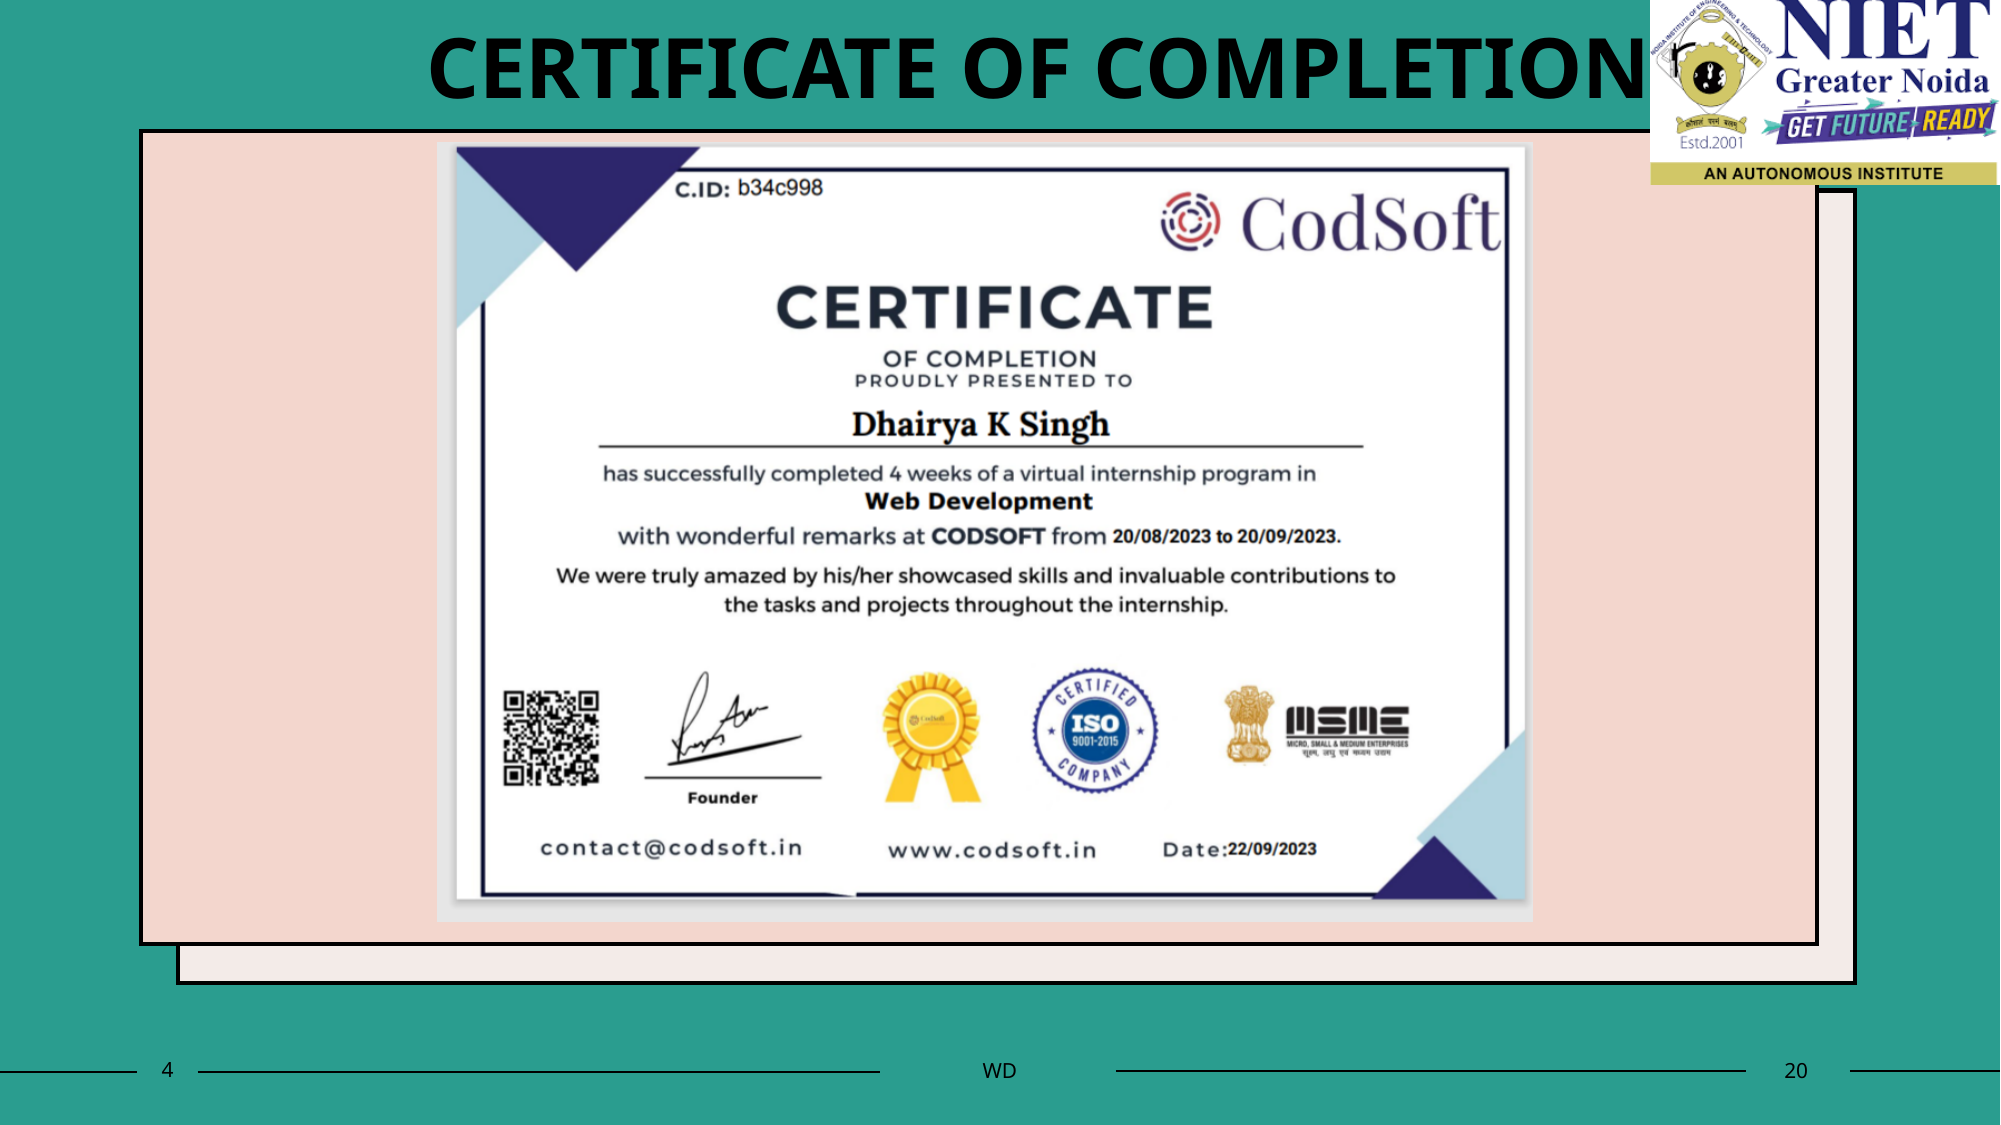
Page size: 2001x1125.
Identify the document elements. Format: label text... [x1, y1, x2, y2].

slide_number 4 [137, 1050, 198, 1091]
title CERTIFICATE OF COMPLETION [411, 0, 1650, 143]
picture [437, 142, 1533, 922]
footer WD [879, 1050, 1120, 1091]
slide_number 20 [1743, 1050, 1849, 1091]
picture [1650, 0, 2000, 185]
